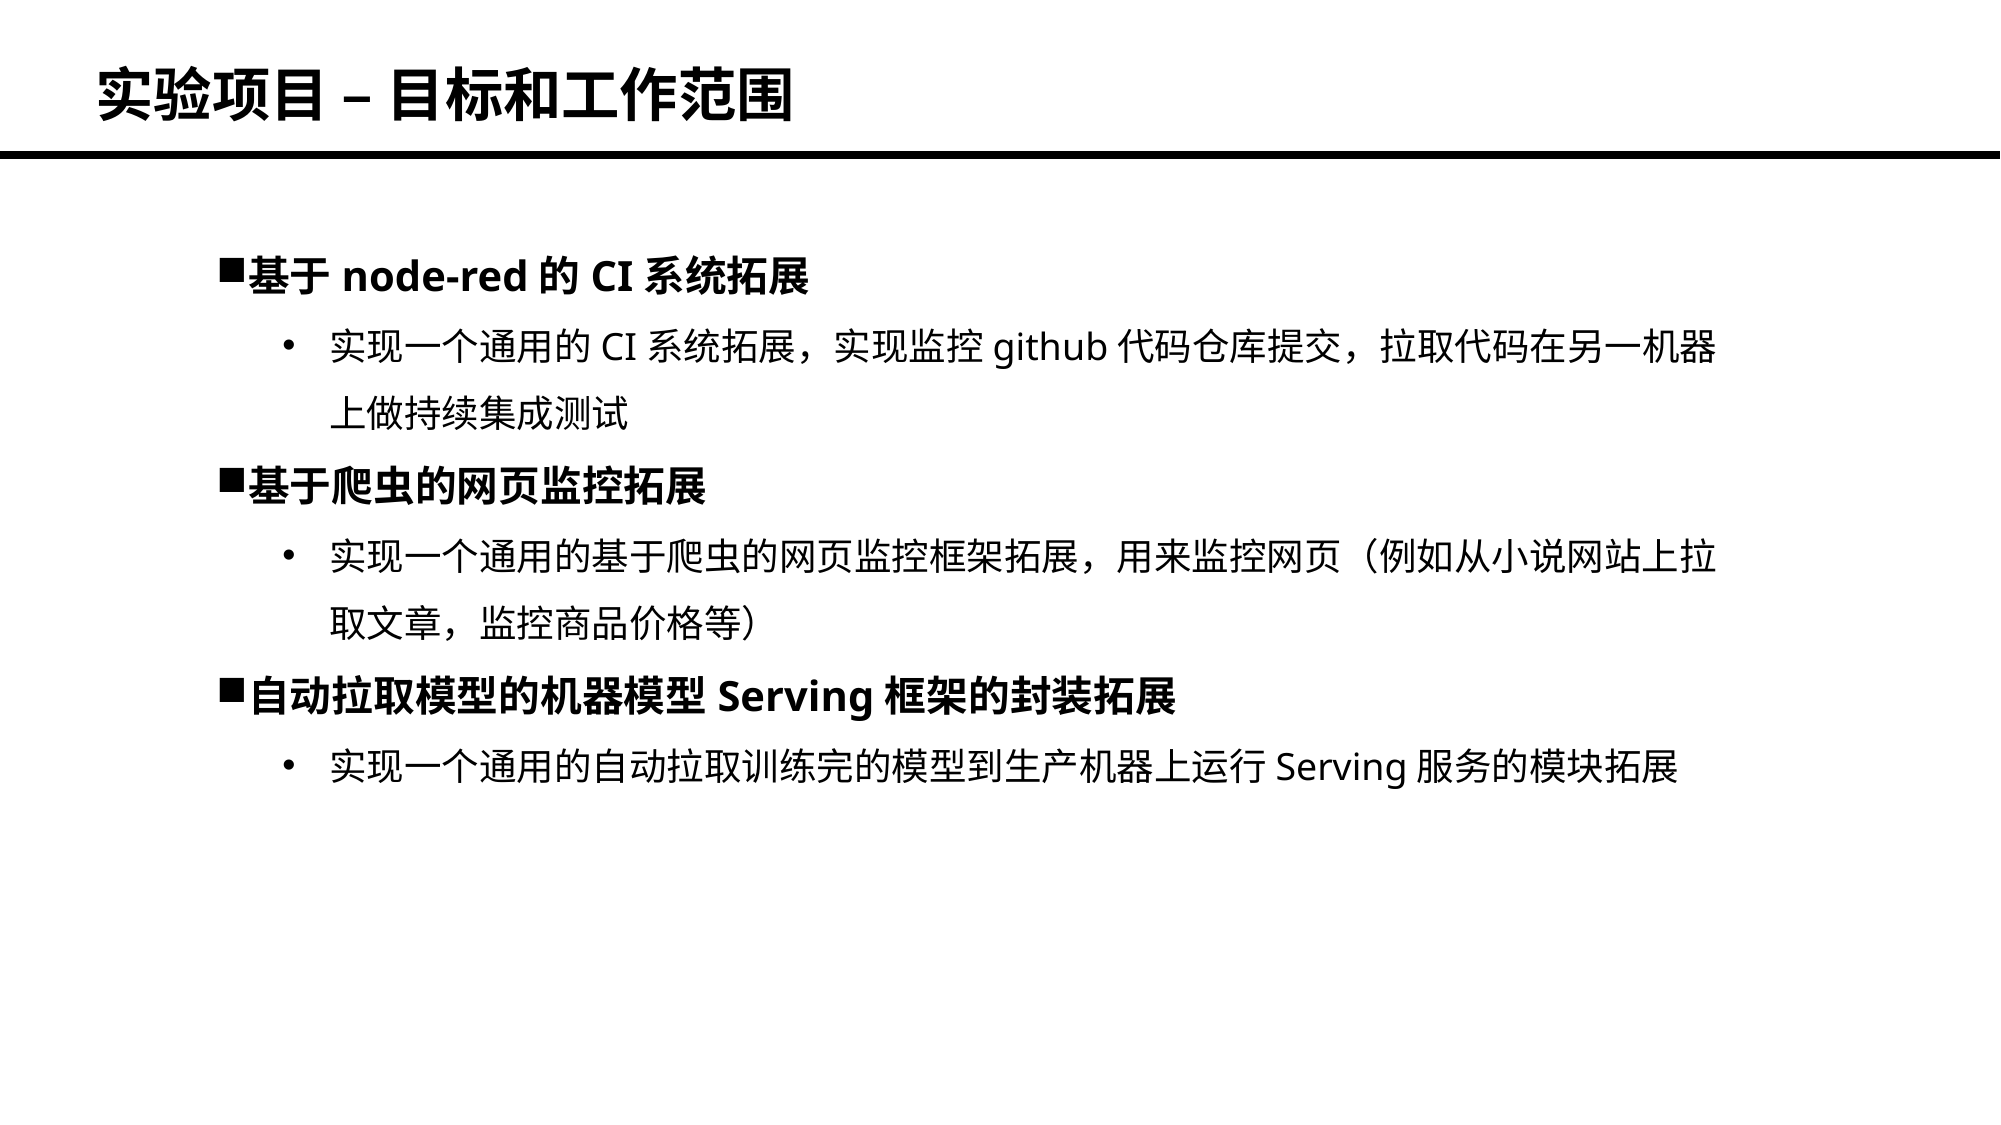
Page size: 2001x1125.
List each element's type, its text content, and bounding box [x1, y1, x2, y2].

text_box 基于node-red的CI系统拓展 实现一个通用的CI系统拓展，实现监控github代码仓库提交，拉取代码在另一机器上做持续集成测试 基于爬虫的网页监控拓展 实现一个通用的基于爬虫的网页监控框架拓展，用来监控网页（例如从小说网站上拉取文章，监控商品价格等） 自动拉取模型的机器模型Serving框架的封装拓展 实现一个通用的自动拉取训练完的模型到生产机器上运行Serving服务的模块拓展 [201, 217, 1733, 795]
text_box 实验项目 – 目标和工作范围 [80, 51, 810, 136]
